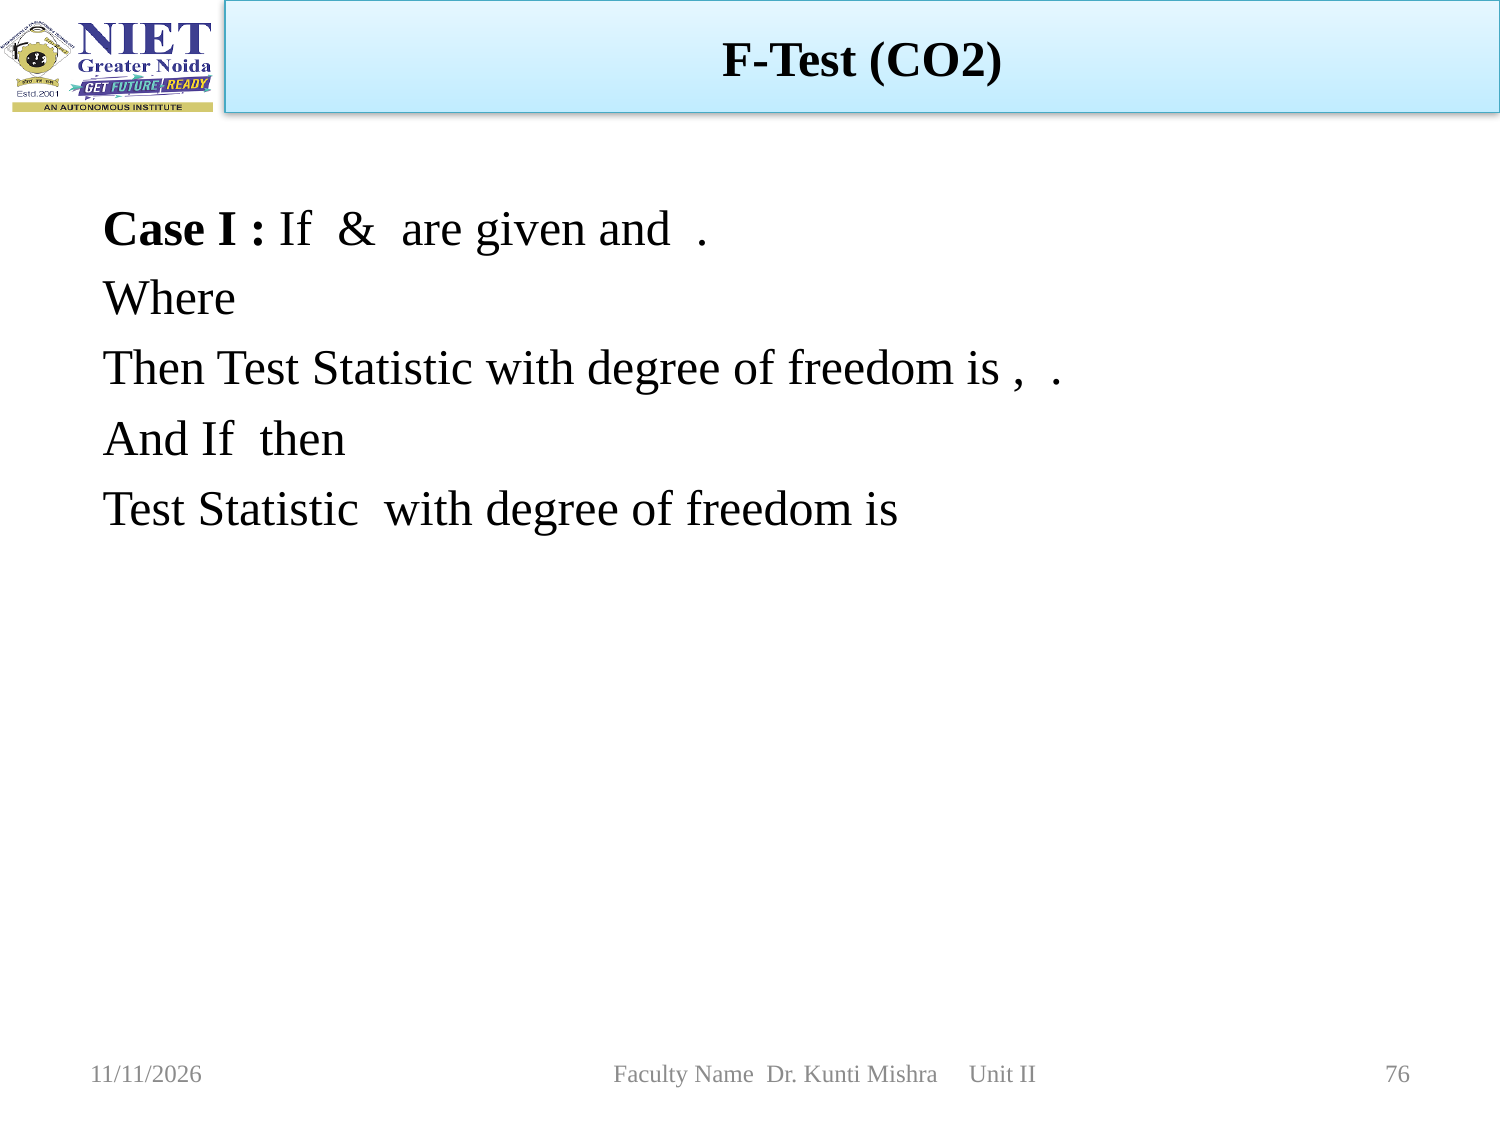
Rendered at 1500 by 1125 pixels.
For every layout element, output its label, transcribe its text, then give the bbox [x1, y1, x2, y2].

slide_number 76 [1074, 1042, 1425, 1103]
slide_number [75, 1042, 412, 1103]
picture [0, 21, 213, 112]
footer Faculty Name Dr. Kunti Mishra Unit II [412, 1042, 1074, 1103]
text_box F-Test (CO2) [224, 0, 1500, 113]
